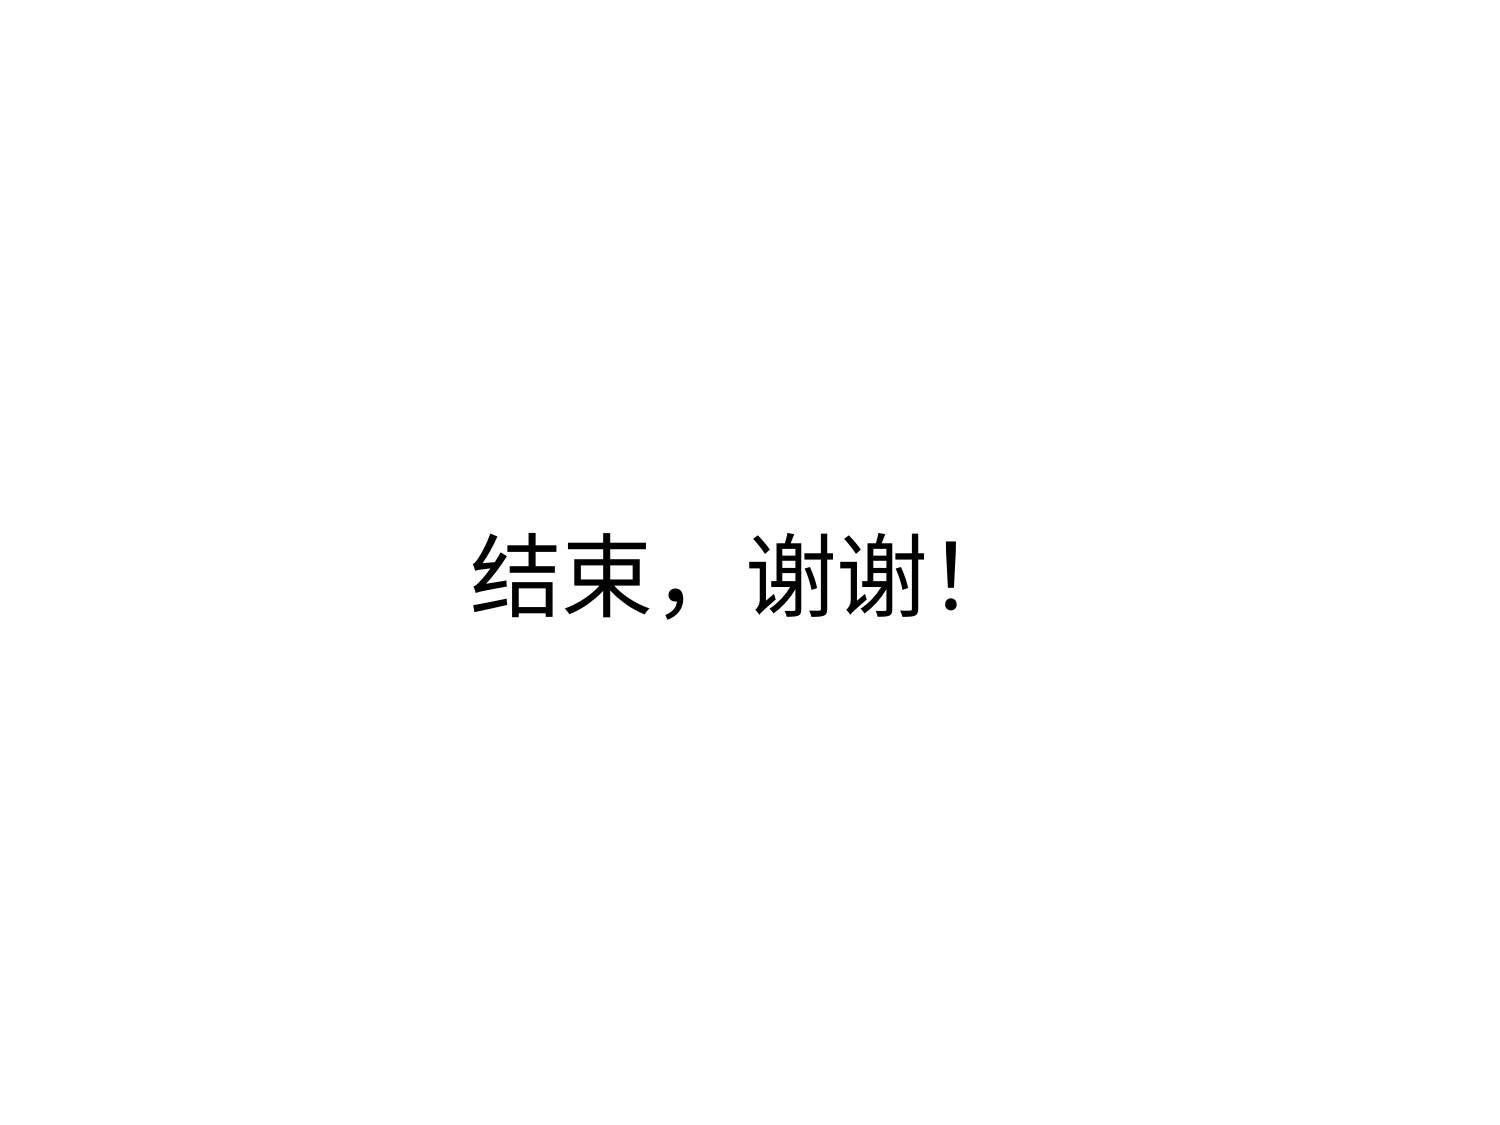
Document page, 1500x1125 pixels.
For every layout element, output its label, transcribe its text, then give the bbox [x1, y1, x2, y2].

title 结束，谢谢！ [70, 480, 1421, 668]
